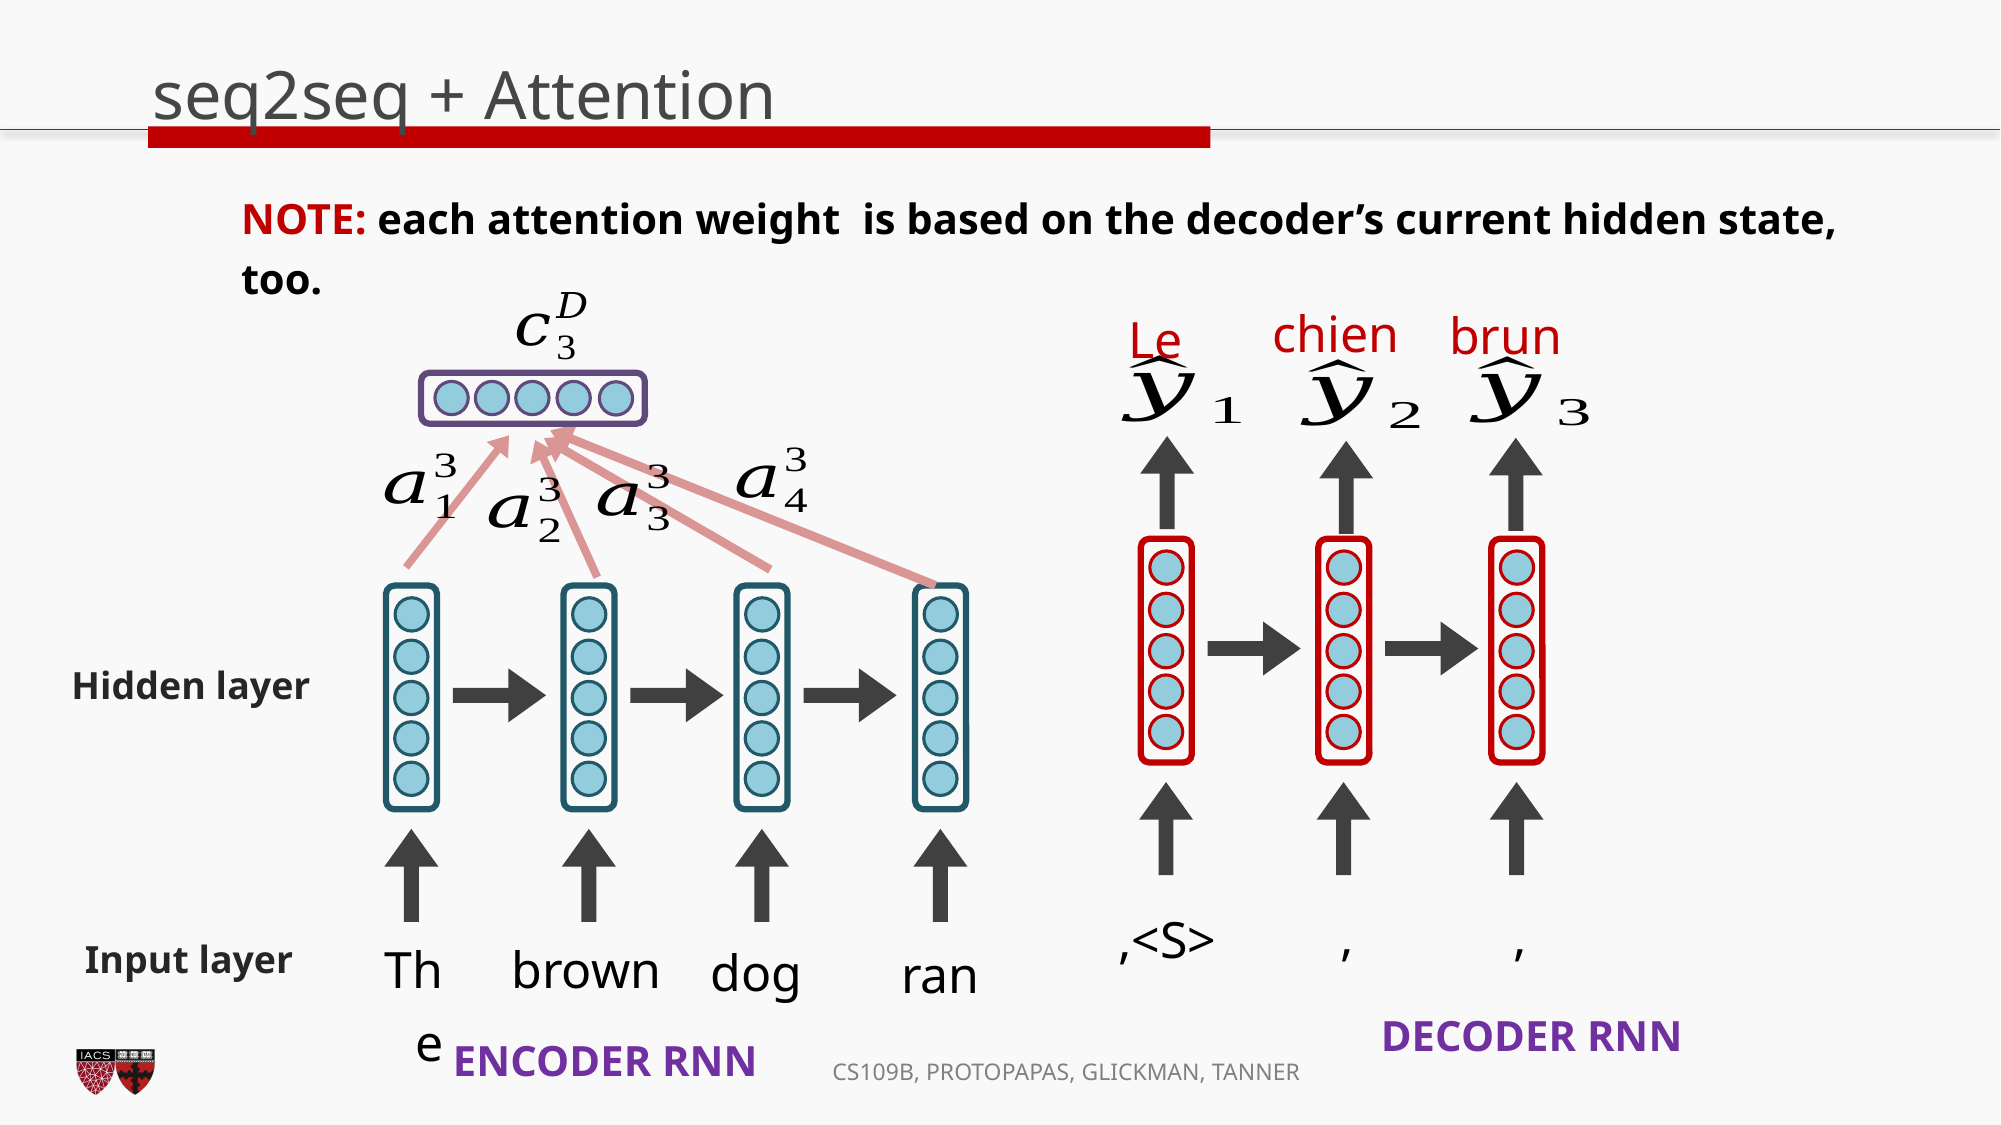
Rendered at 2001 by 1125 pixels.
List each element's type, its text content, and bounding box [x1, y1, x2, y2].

text_box brun [1404, 285, 1608, 368]
text_box ENCODER RNN [394, 1017, 816, 1095]
text_box DECODER RNN [1321, 991, 1743, 1070]
title seq2seq + Attention [137, 45, 1605, 236]
text_box brown [484, 919, 688, 1003]
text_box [1231, 624, 1404, 677]
text_box [382, 826, 441, 919]
text_box [528, 438, 603, 581]
text_box [662, 470, 940, 592]
picture [75, 1049, 155, 1095]
text_box [400, 518, 452, 572]
text_box Input layer [57, 919, 309, 997]
text_box [1314, 779, 1373, 878]
text_box [437, 509, 444, 517]
text_box chien [1234, 283, 1438, 366]
text_box [634, 485, 775, 576]
text_box The [343, 919, 459, 1003]
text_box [828, 671, 1053, 724]
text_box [420, 372, 646, 424]
text_box Hidden layer [40, 645, 326, 724]
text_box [476, 671, 648, 724]
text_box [1054, 624, 1231, 677]
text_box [1404, 624, 1629, 677]
text_box [1487, 779, 1546, 878]
text_box ran [838, 923, 1043, 1007]
text_box [1317, 438, 1376, 536]
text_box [299, 671, 475, 724]
text_box [733, 826, 791, 921]
text_box [1138, 433, 1197, 532]
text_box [649, 671, 828, 724]
text_box [618, 486, 631, 495]
text_box [448, 433, 512, 517]
text_box [1486, 435, 1545, 533]
text_box Le [1082, 288, 1198, 372]
text_box [911, 826, 970, 923]
text_box [542, 435, 636, 487]
text_box [559, 826, 618, 919]
text_box [548, 432, 664, 484]
text_box [1137, 779, 1195, 878]
text_box dog [654, 921, 858, 1005]
